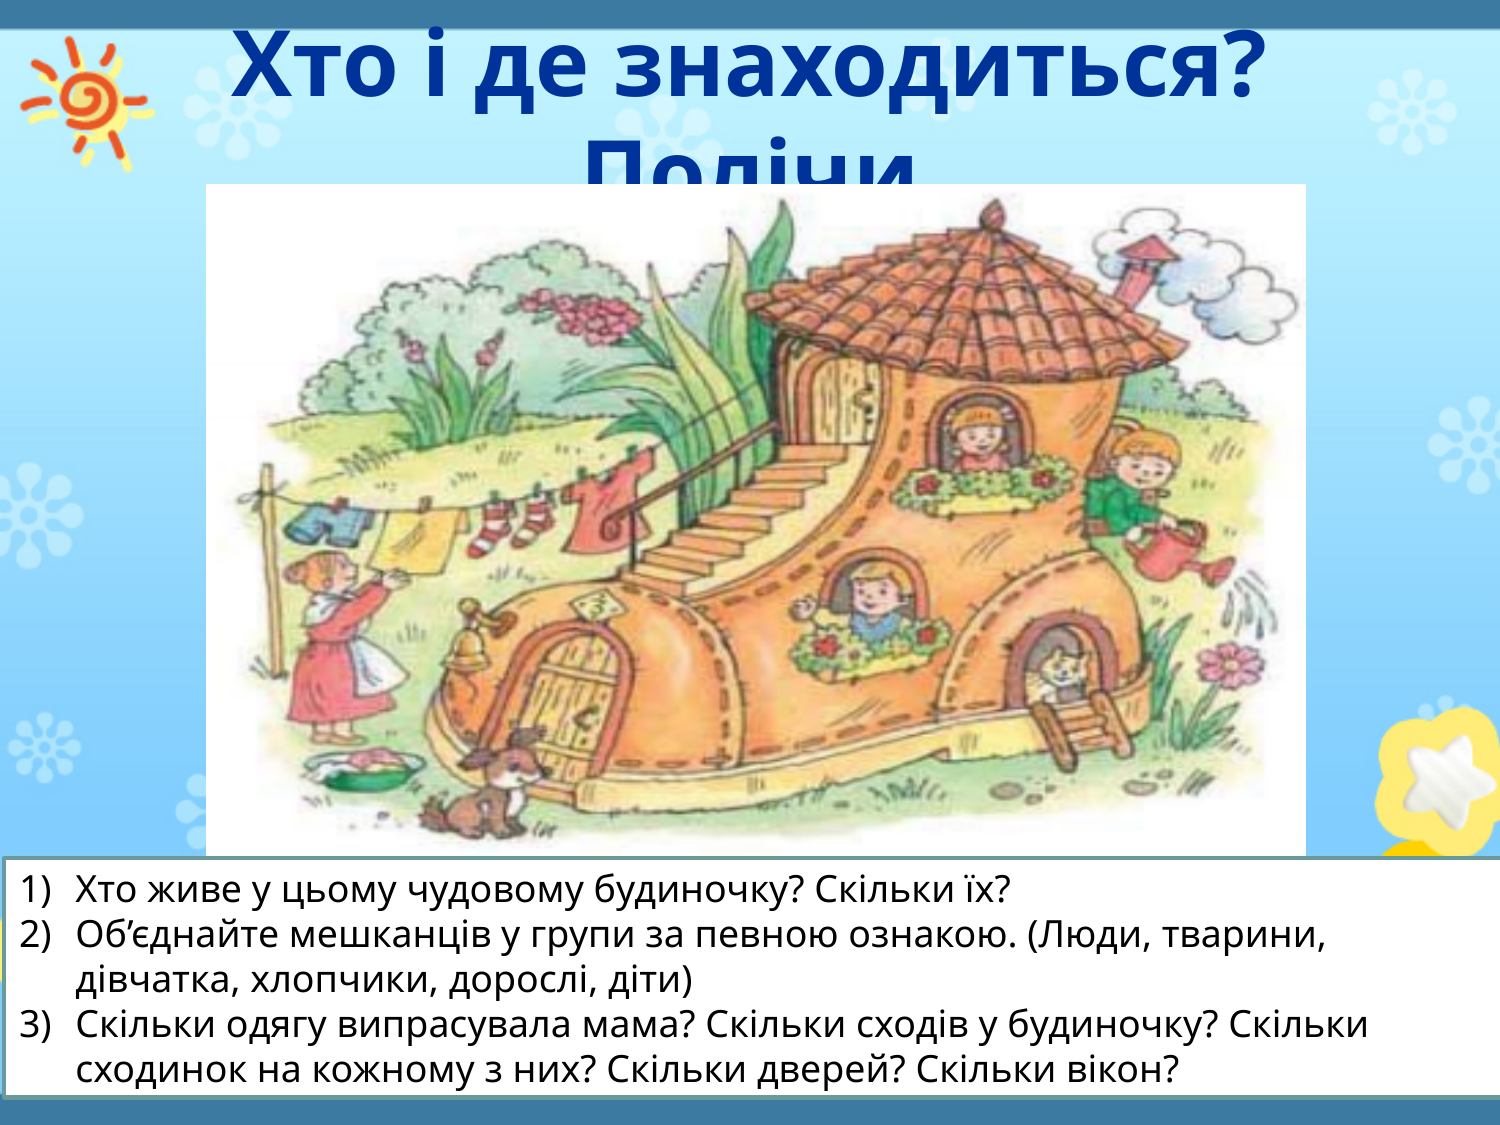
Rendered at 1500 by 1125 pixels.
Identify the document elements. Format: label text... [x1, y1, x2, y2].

picture [0, 0, 1500, 1125]
title Хто і де знаходиться? Полічи [75, 45, 1425, 185]
text_box Хто живе у цьому чудовому будиночку? Скільки їх? Об’єднайте мешканців у групи за певною ознакою. (Люди, тварини, дівчатка, хлопчики, дорослі, діти) Скільки одягу випрасувала мама? Скільки сходів у будиночку? Скільки сходинок на кожному з них? Скільки дверей? Скільки вікон? [2, 856, 1500, 1100]
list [206, 184, 1306, 859]
